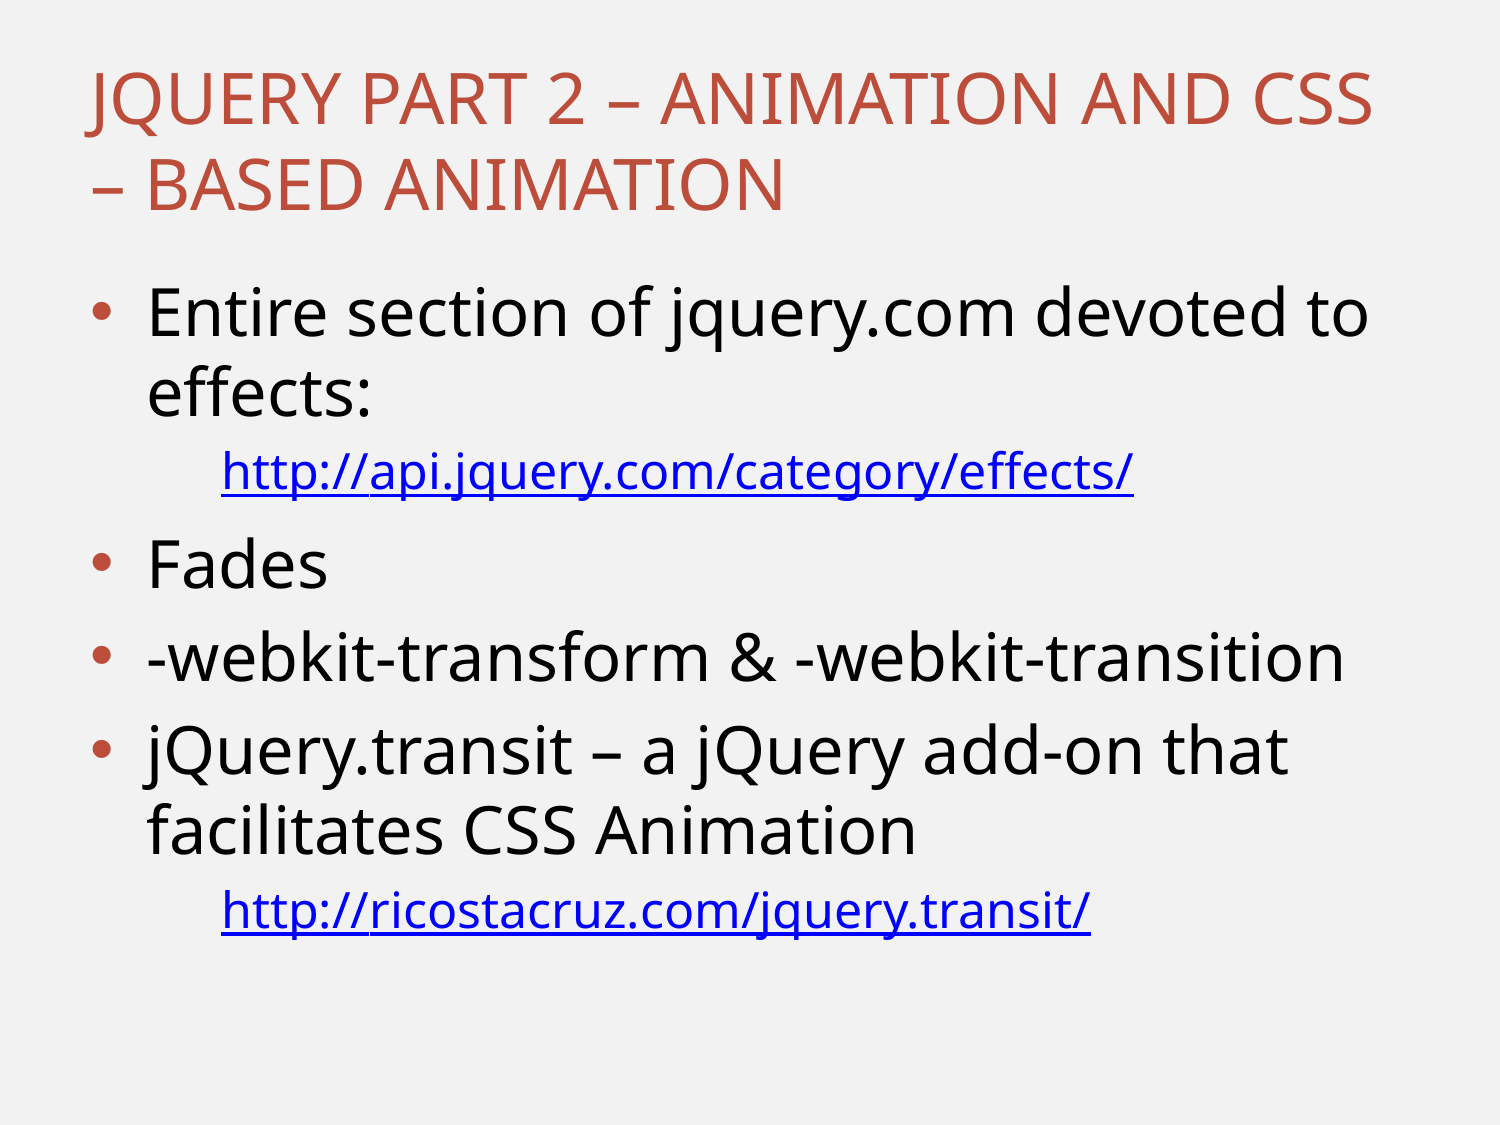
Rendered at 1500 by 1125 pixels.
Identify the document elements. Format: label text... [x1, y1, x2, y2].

list Entire section of jquery.com devoted to effects: http://api.jquery.com/category/effects/ Fades -webkit-transform & -webkit-transition jQuery.transit – a jQuery add-on that facilitates CSS Animation http://ricostacruz.com/jquery.transit/ [75, 262, 1425, 1005]
title jQuery part 2 – Animation and CSS – based animation [75, 45, 1425, 233]
